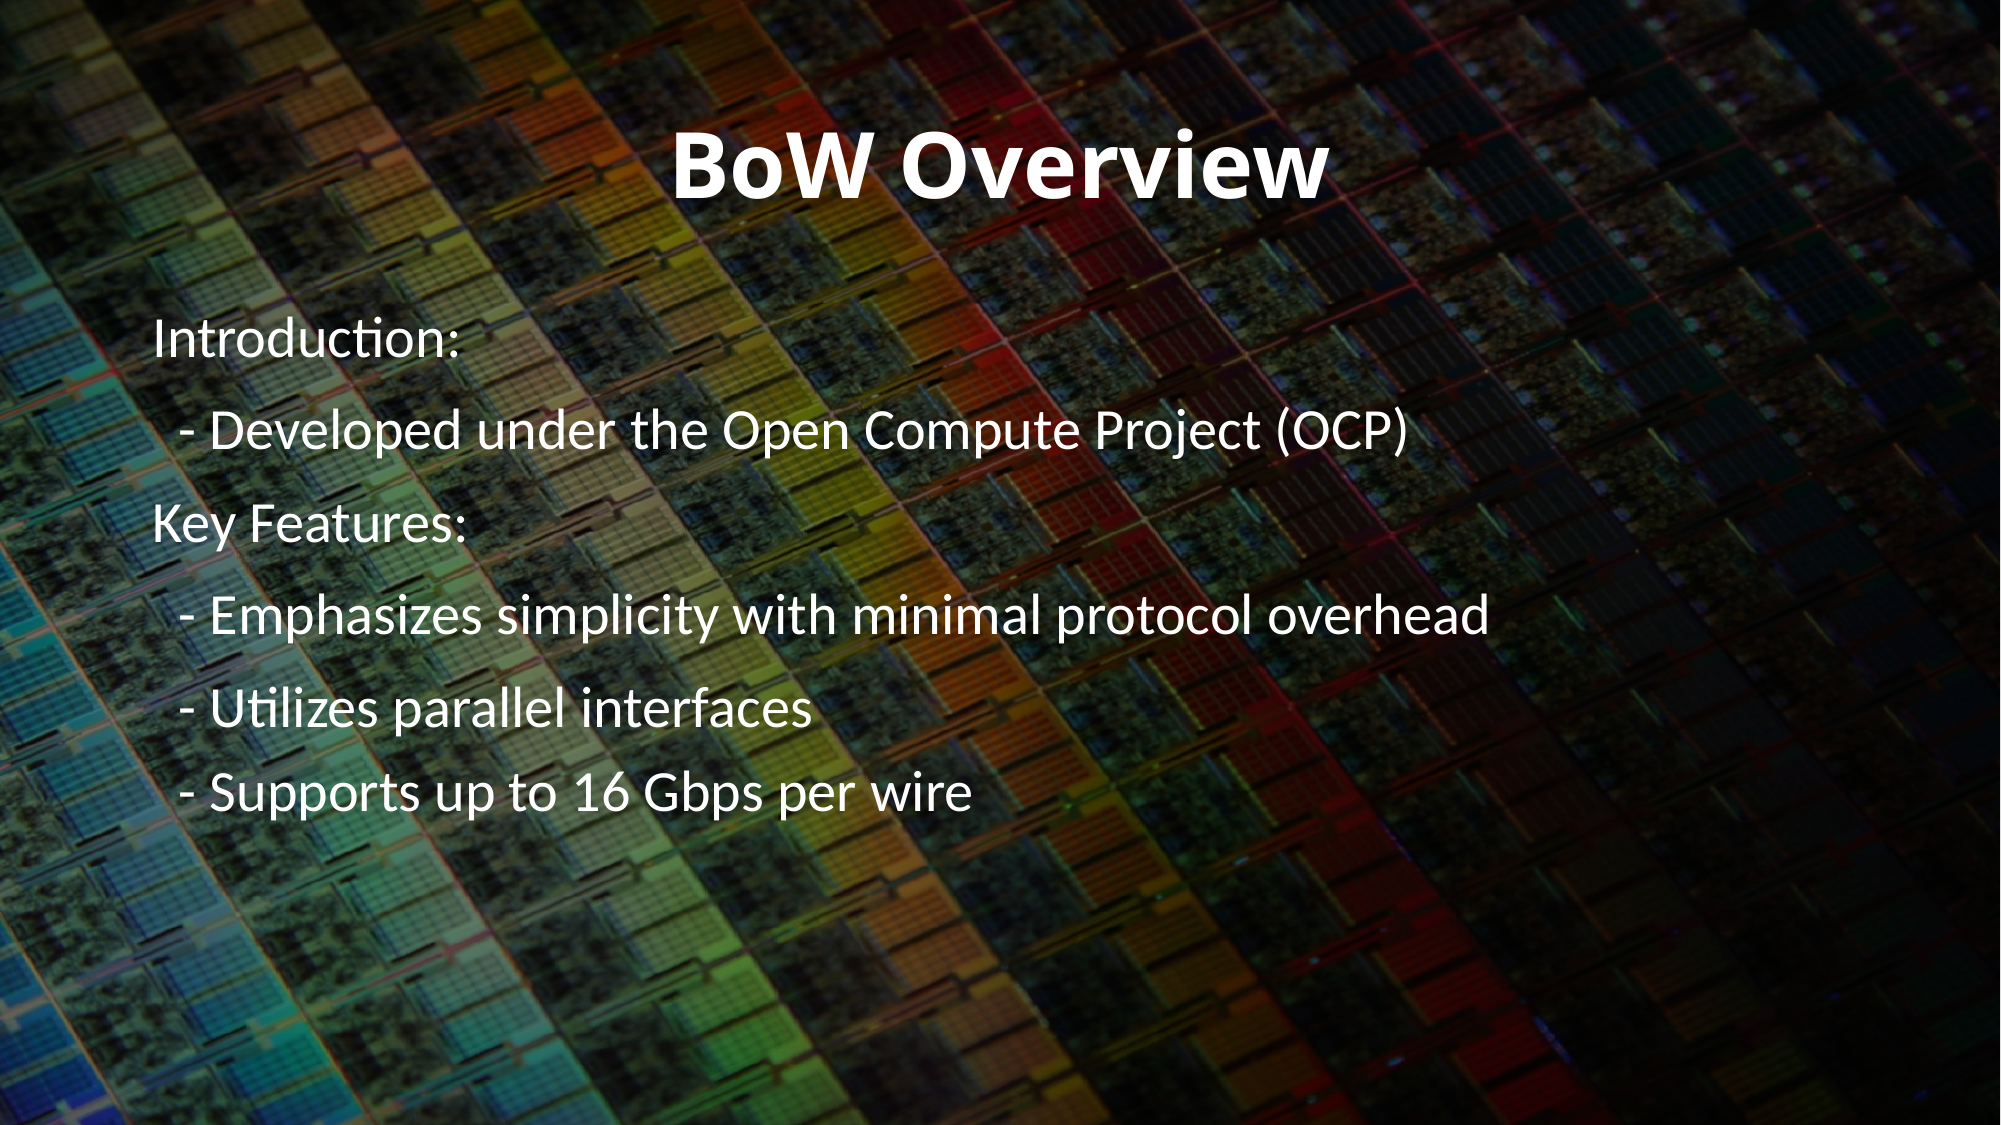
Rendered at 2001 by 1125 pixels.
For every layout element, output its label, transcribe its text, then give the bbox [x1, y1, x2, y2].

list Introduction: - Developed under the Open Compute Project (OCP) Key Features: - Emphasizes simplicity with minimal protocol overhead - Utilizes parallel interfaces - Supports up to 16 Gbps per wire [137, 299, 1863, 1014]
title BoW Overview [137, 59, 1863, 278]
picture [0, 0, 2001, 1125]
